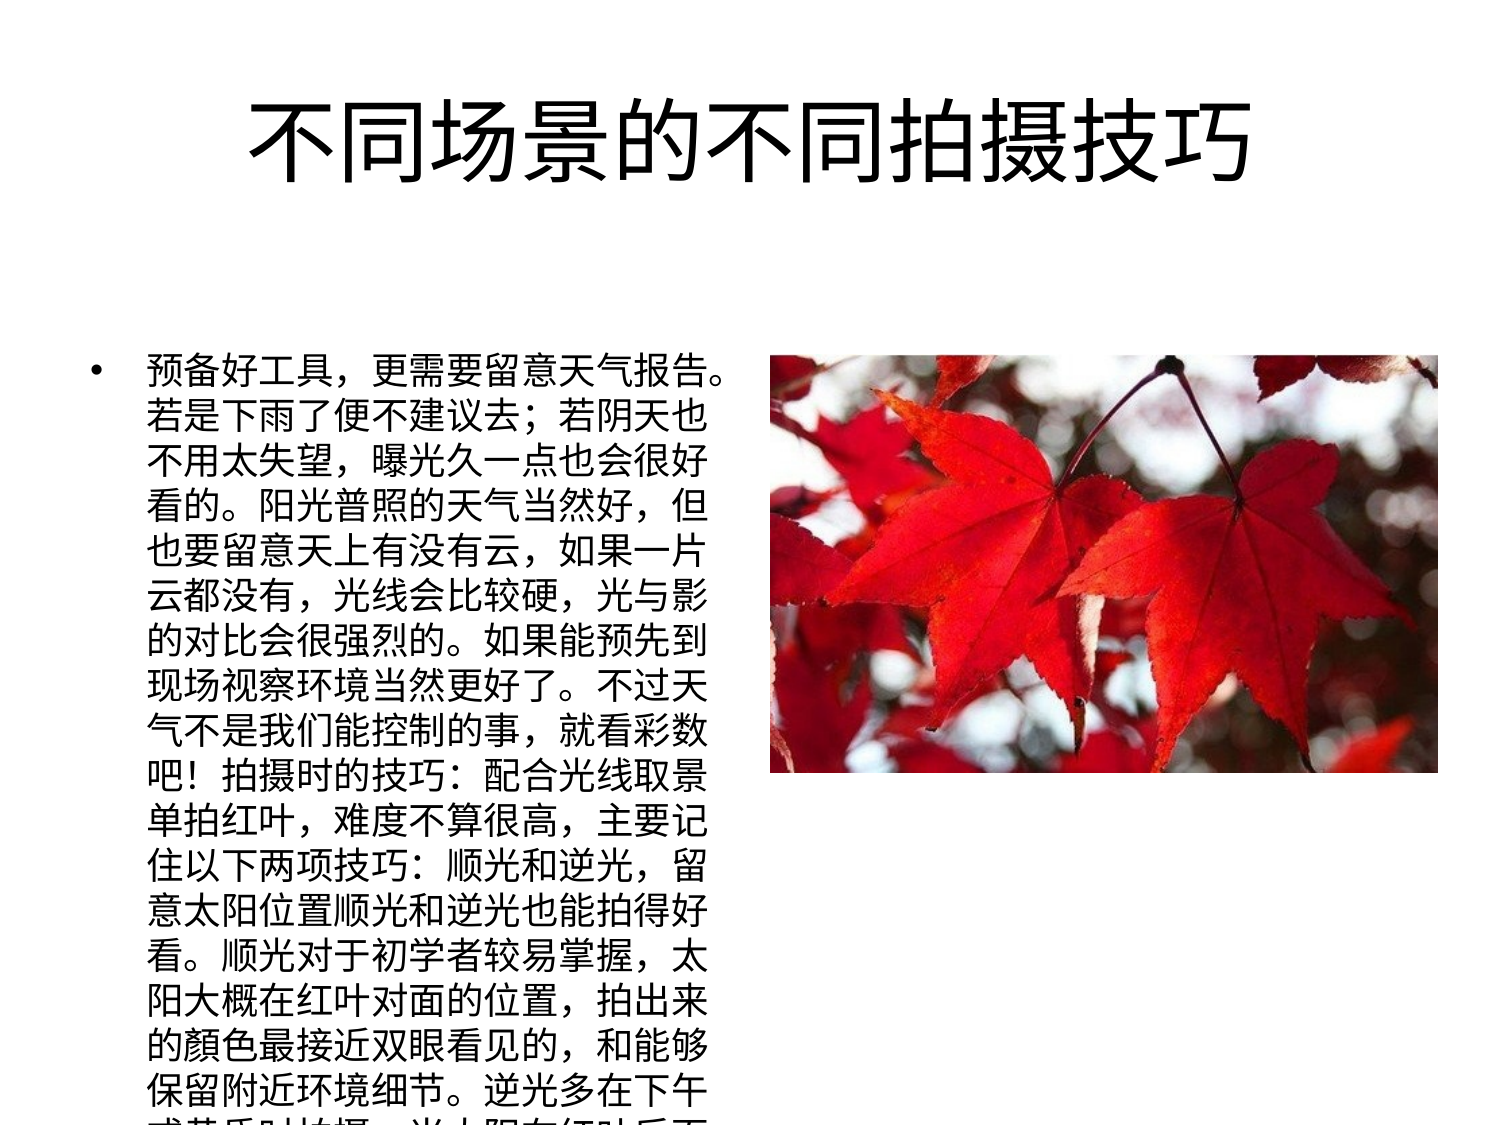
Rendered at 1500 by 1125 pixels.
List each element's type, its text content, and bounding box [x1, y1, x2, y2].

picture [770, 353, 1438, 774]
list 预备好工具，更需要留意天气报告。若是下雨了便不建议去；若阴天也不用太失望，曝光久一点也会很好看的。阳光普照的天气当然好，但也要留意天上有没有云，如果一片云都没有，光线会比较硬，光与影的对比会很强烈的。如果能预先到现场视察环境当然更好了。不过天气不是我们能控制的事，就看彩数吧！拍摄时的技巧：配合光线取景单拍红叶，难度不算很高，主要记住以下两项技巧：顺光和逆光，留意太阳位置顺光和逆光也能拍得好看。顺光对于初学者较易掌握，太阳大概在红叶对面的位置，拍出来的顏色最接近双眼看见的，和能够保留附近环境细节。逆光多在下午或黄昏时拍摄，当太阳在红叶后面时便是逆光了，这样拍出来的红叶会更透彻和光亮，但就牺牲了背景细节。注意：逆光拍摄时要用中央或点测光在红叶上面测光，否则会变成剪影啊！ [75, 262, 738, 1005]
title 不同场景的不同拍摄技巧 [75, 45, 1425, 233]
